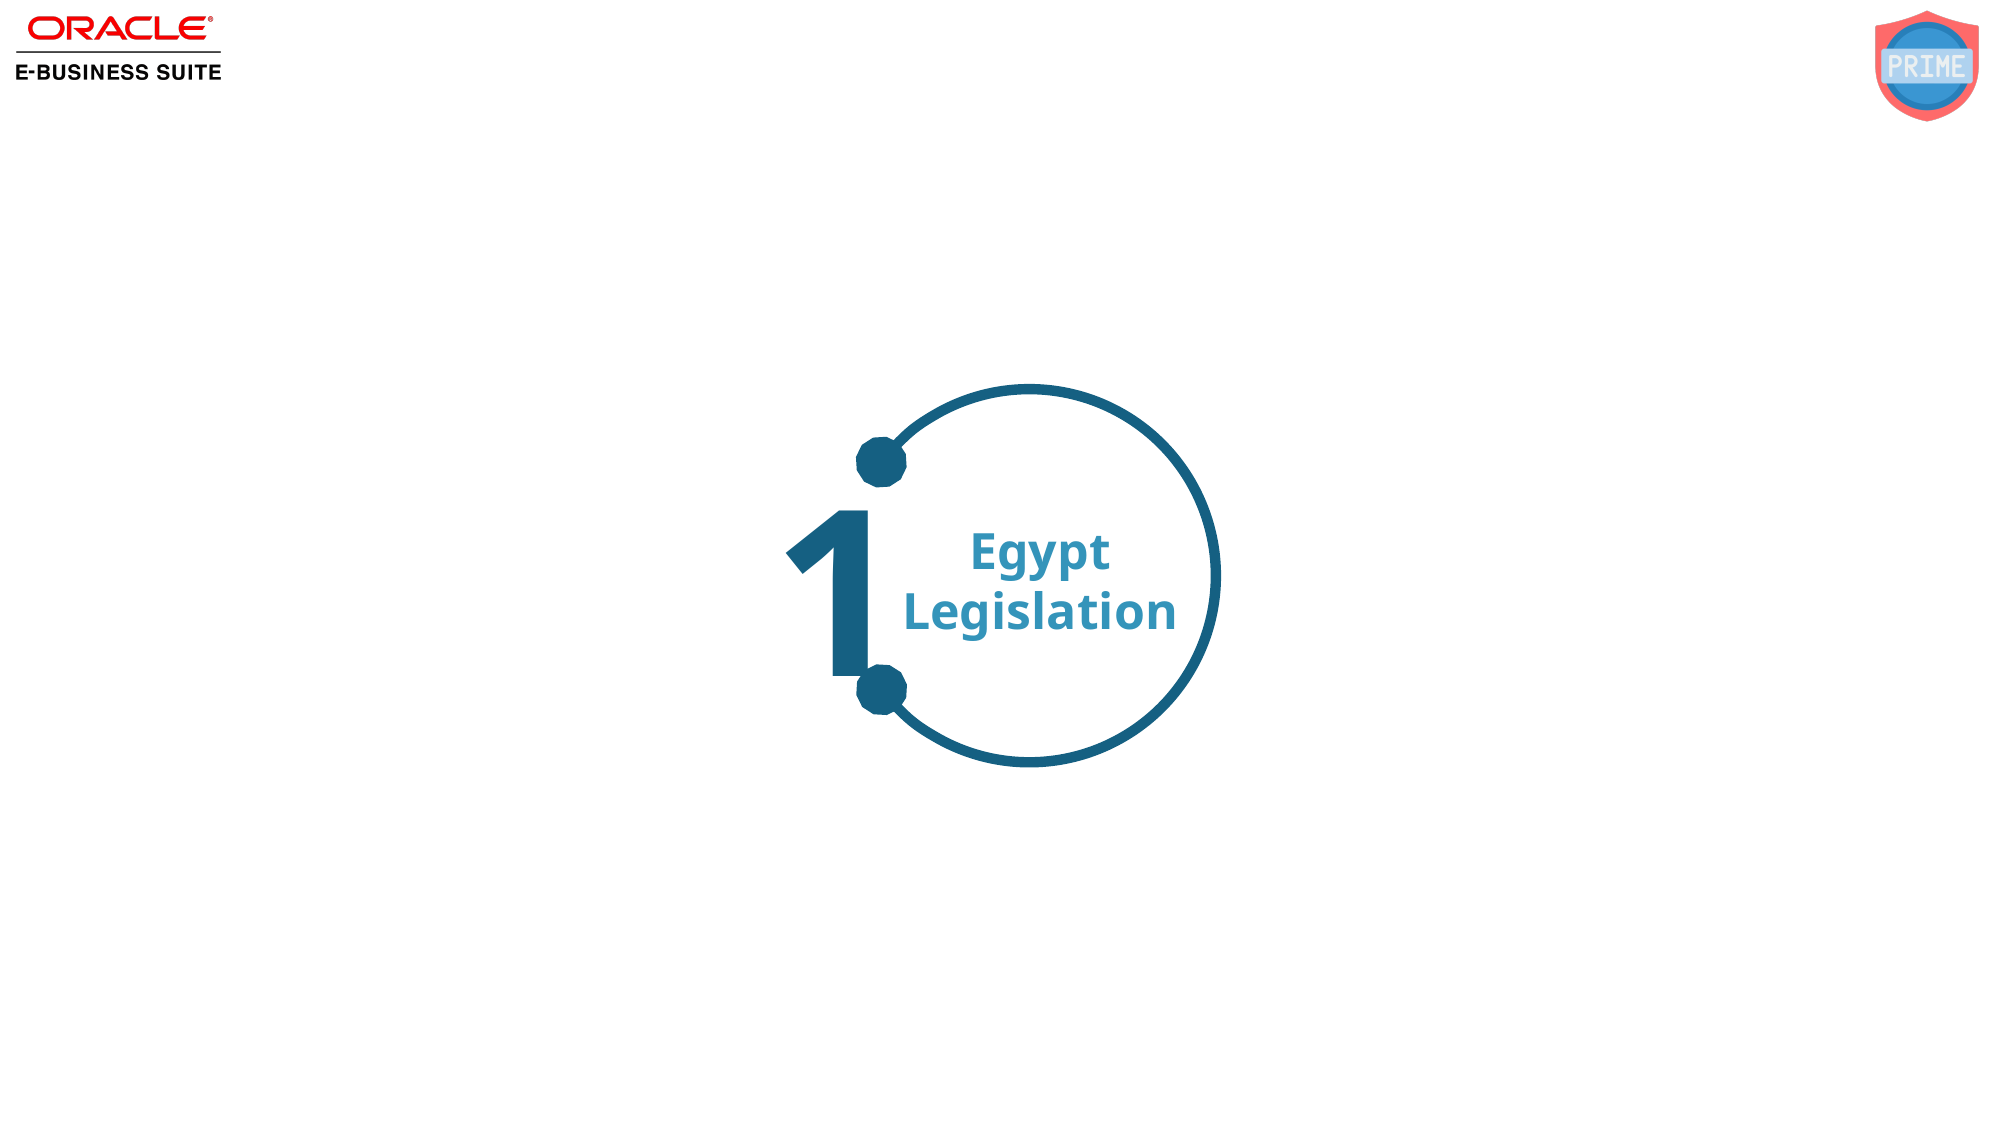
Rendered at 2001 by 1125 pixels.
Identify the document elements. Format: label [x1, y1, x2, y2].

picture [16, 15, 222, 81]
picture [1868, 7, 1986, 125]
text_box [778, 388, 1217, 763]
